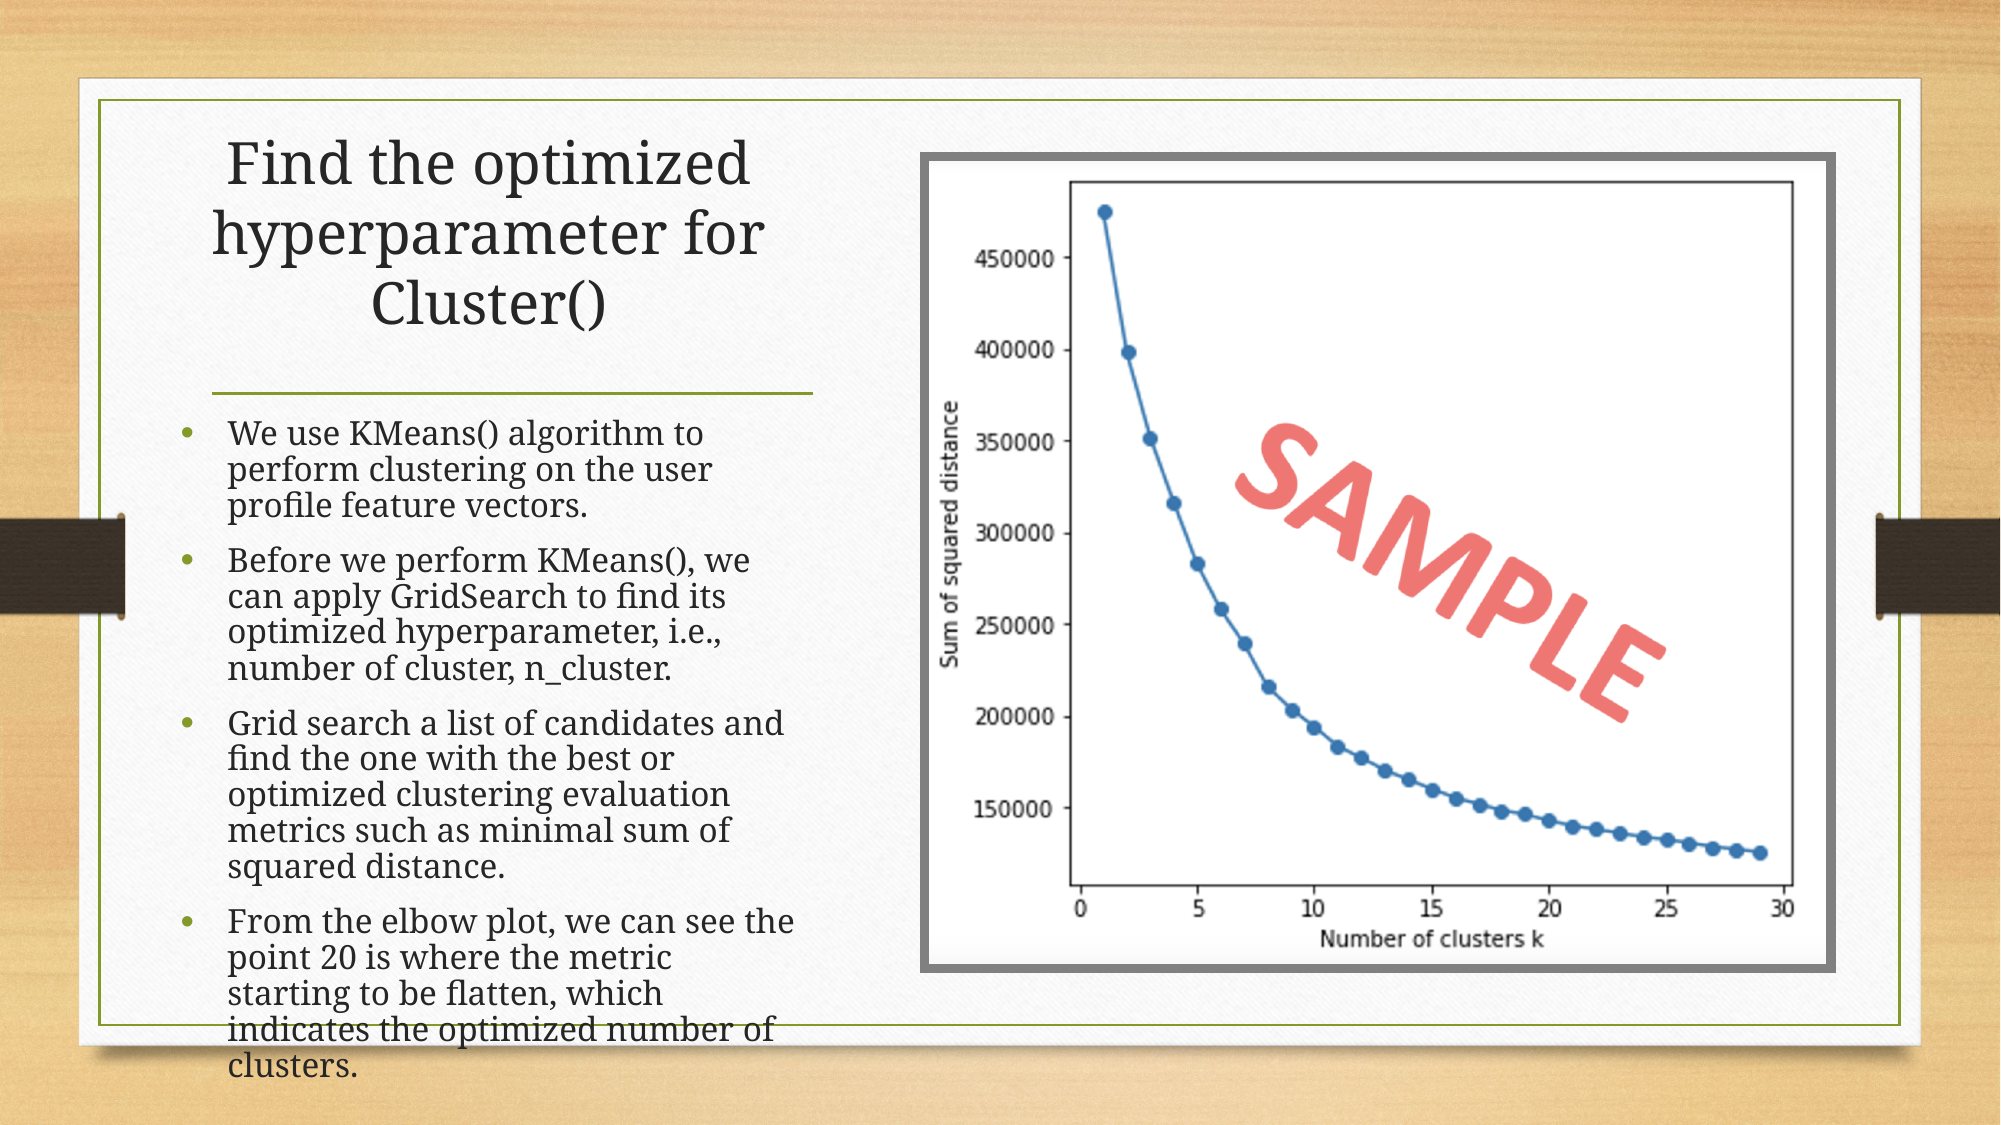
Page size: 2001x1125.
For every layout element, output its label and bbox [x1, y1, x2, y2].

text_box [0, 0, 2000, 1125]
list [928, 160, 1827, 964]
